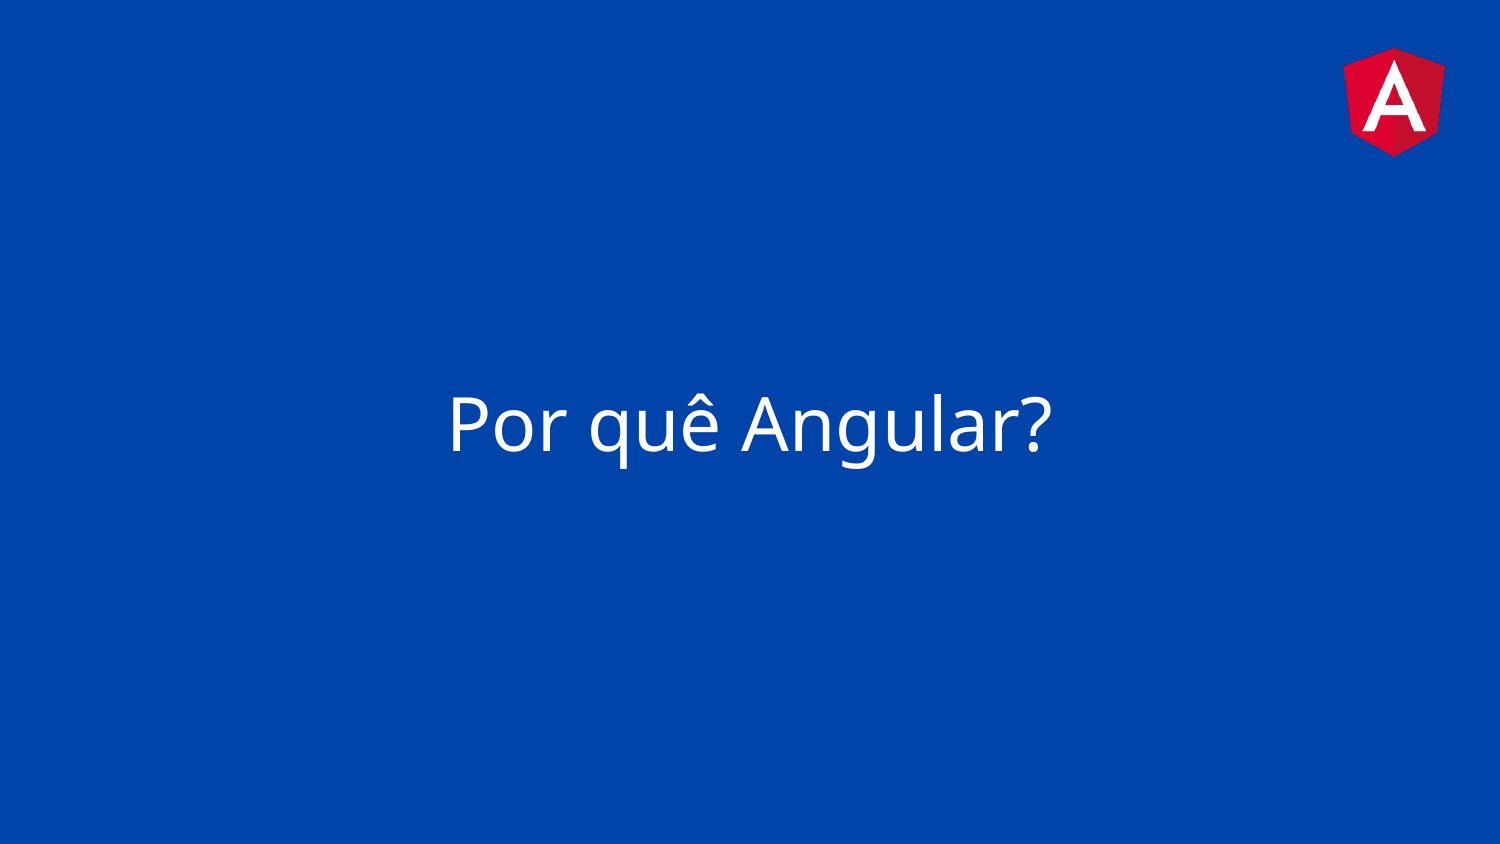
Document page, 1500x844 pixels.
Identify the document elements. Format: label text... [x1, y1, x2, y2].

picture [1326, 31, 1462, 168]
title Por quê Angular? [51, 352, 1449, 491]
